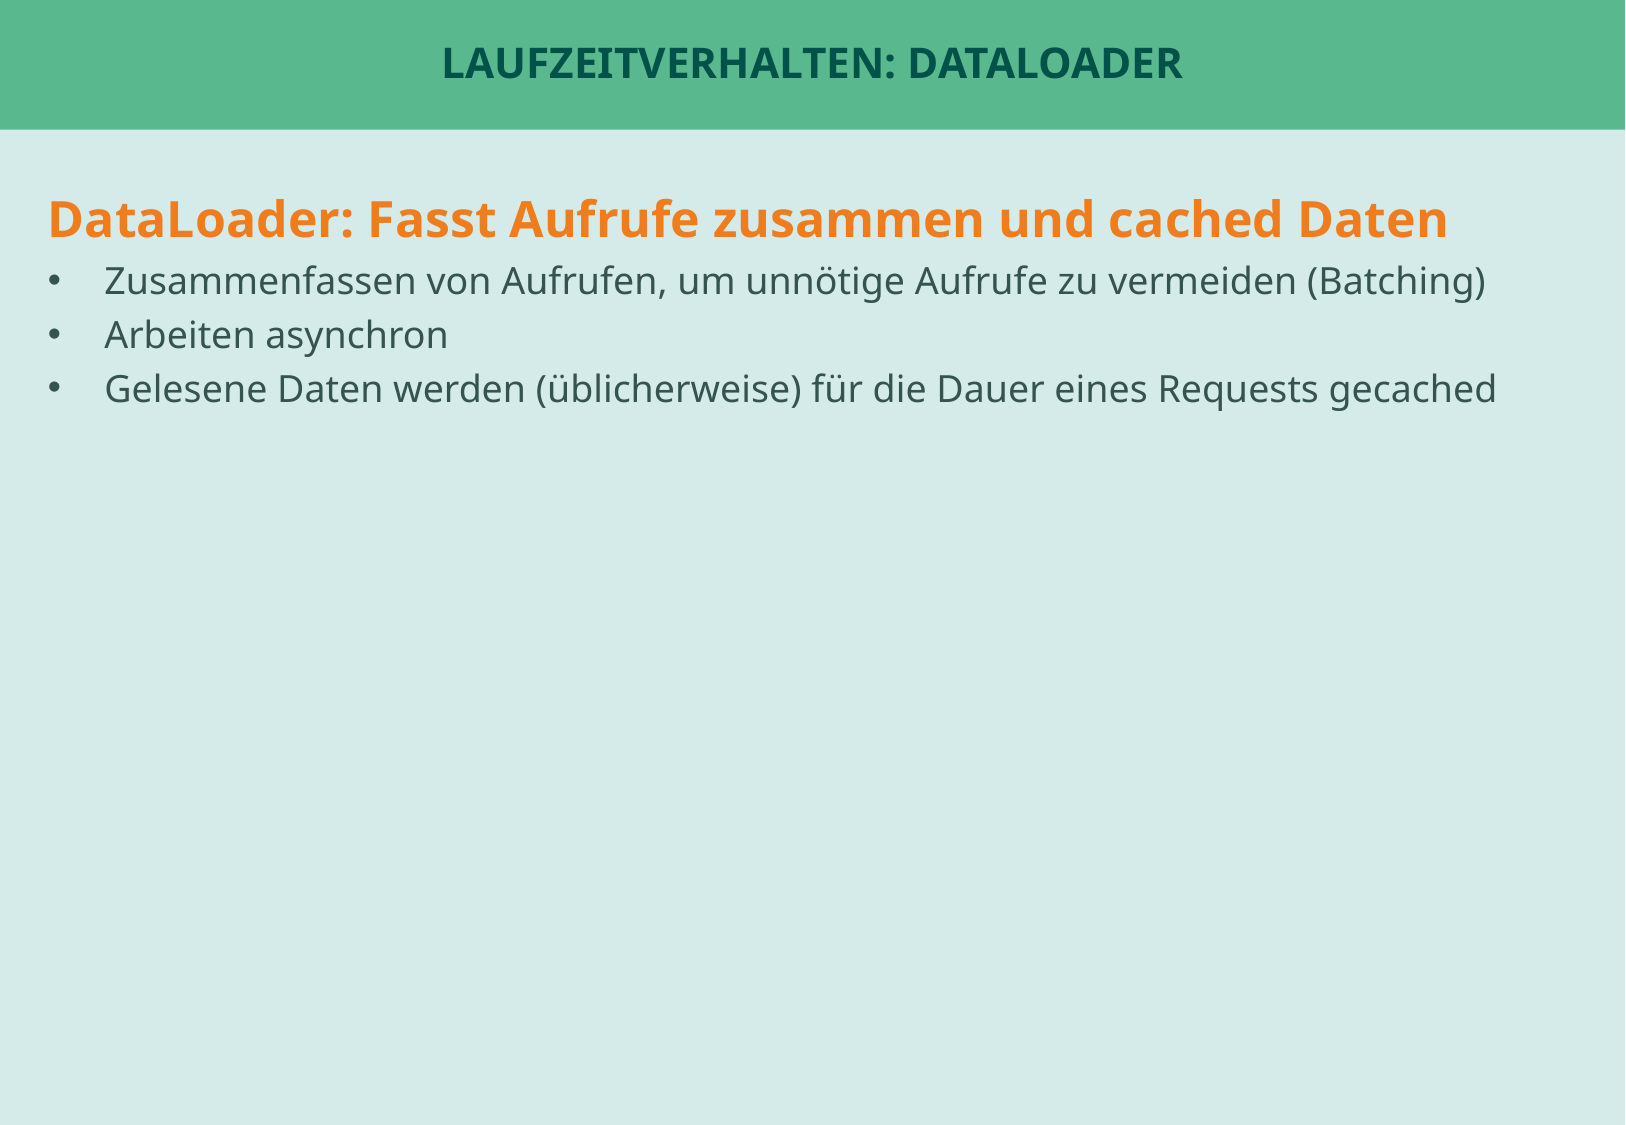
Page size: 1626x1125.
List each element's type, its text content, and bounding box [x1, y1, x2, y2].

text_box DataLoader: Fasst Aufrufe zusammen und cached Daten Zusammenfassen von Aufrufen, um unnötige Aufrufe zu vermeiden (Batching) Arbeiten asynchron Gelesene Daten werden (üblicherweise) für die Dauer eines Requests gecached [33, 168, 1557, 525]
title Laufzeitverhalten: DataLoader [0, 0, 1625, 130]
